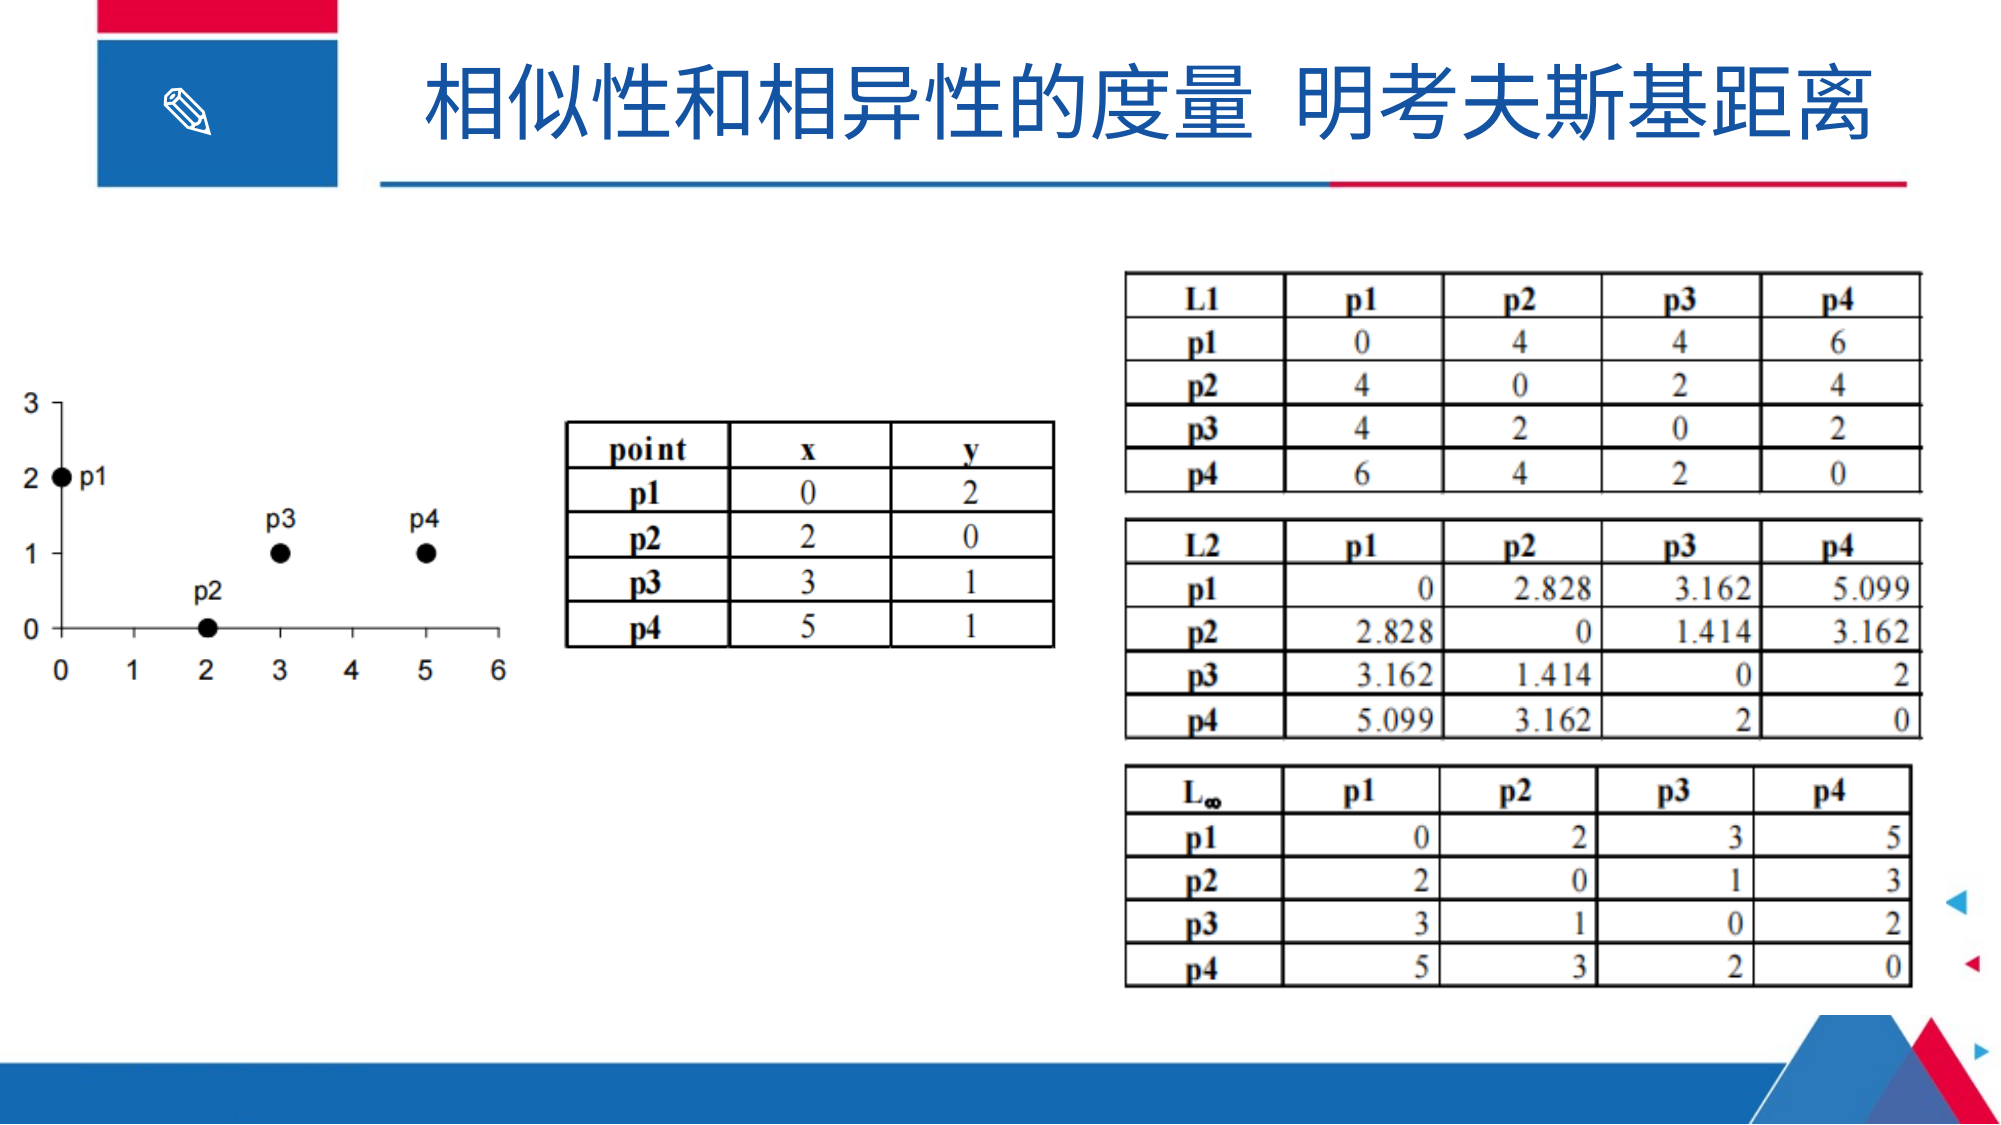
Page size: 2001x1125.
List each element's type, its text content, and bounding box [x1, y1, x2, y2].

text_box 相似性和相异性的度量 明考夫斯基距离 [409, 43, 1984, 258]
picture [0, 0, 2000, 1124]
